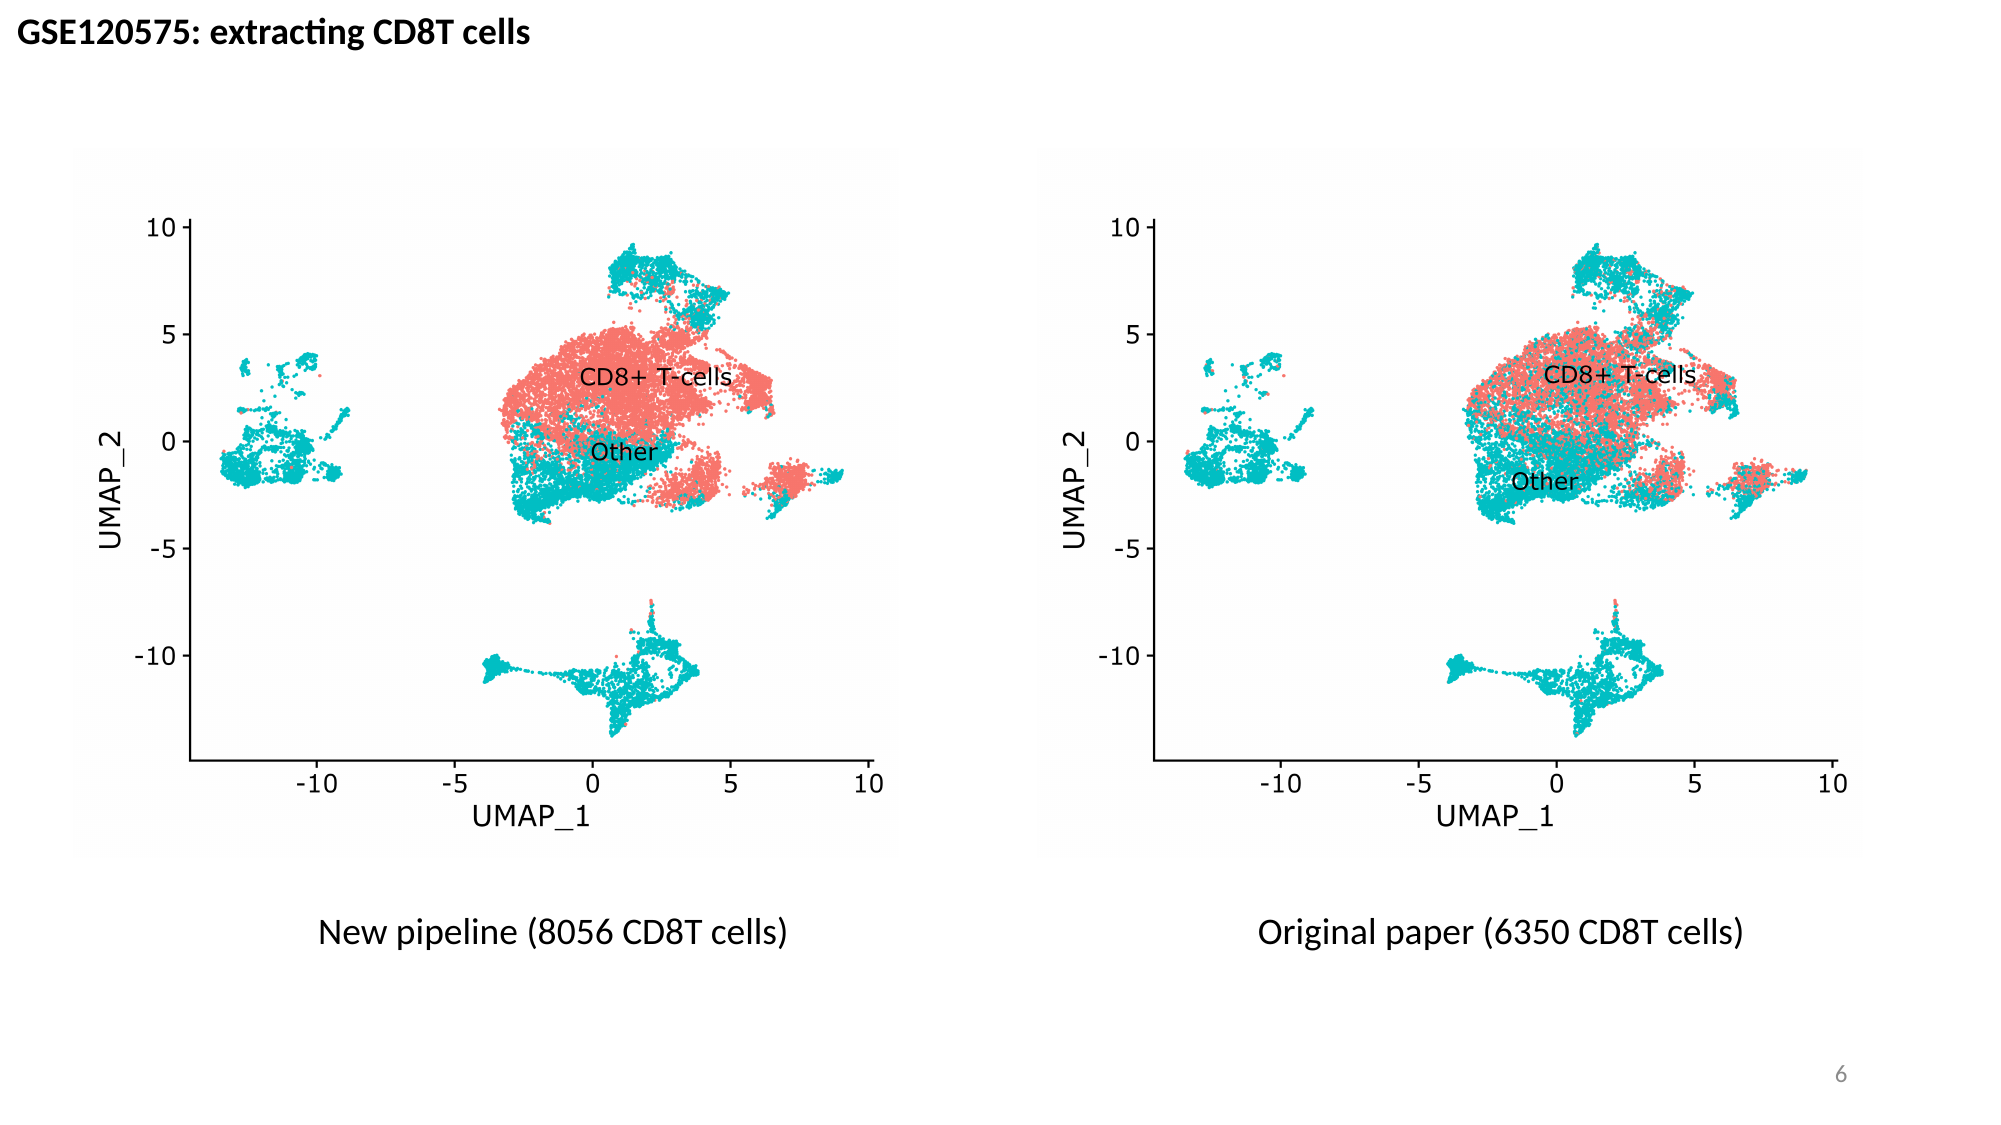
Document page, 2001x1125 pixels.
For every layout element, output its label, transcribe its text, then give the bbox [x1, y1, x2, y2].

picture [73, 148, 899, 858]
slide_number 6 [1412, 1042, 1863, 1103]
text_box Original paper (6350 CD8T cells) [1243, 899, 1760, 960]
text_box New pipeline (8056 CD8T cells) [303, 899, 804, 960]
text_box GSE120575: extracting CD8T cells [2, 0, 547, 60]
picture [1037, 148, 1863, 858]
